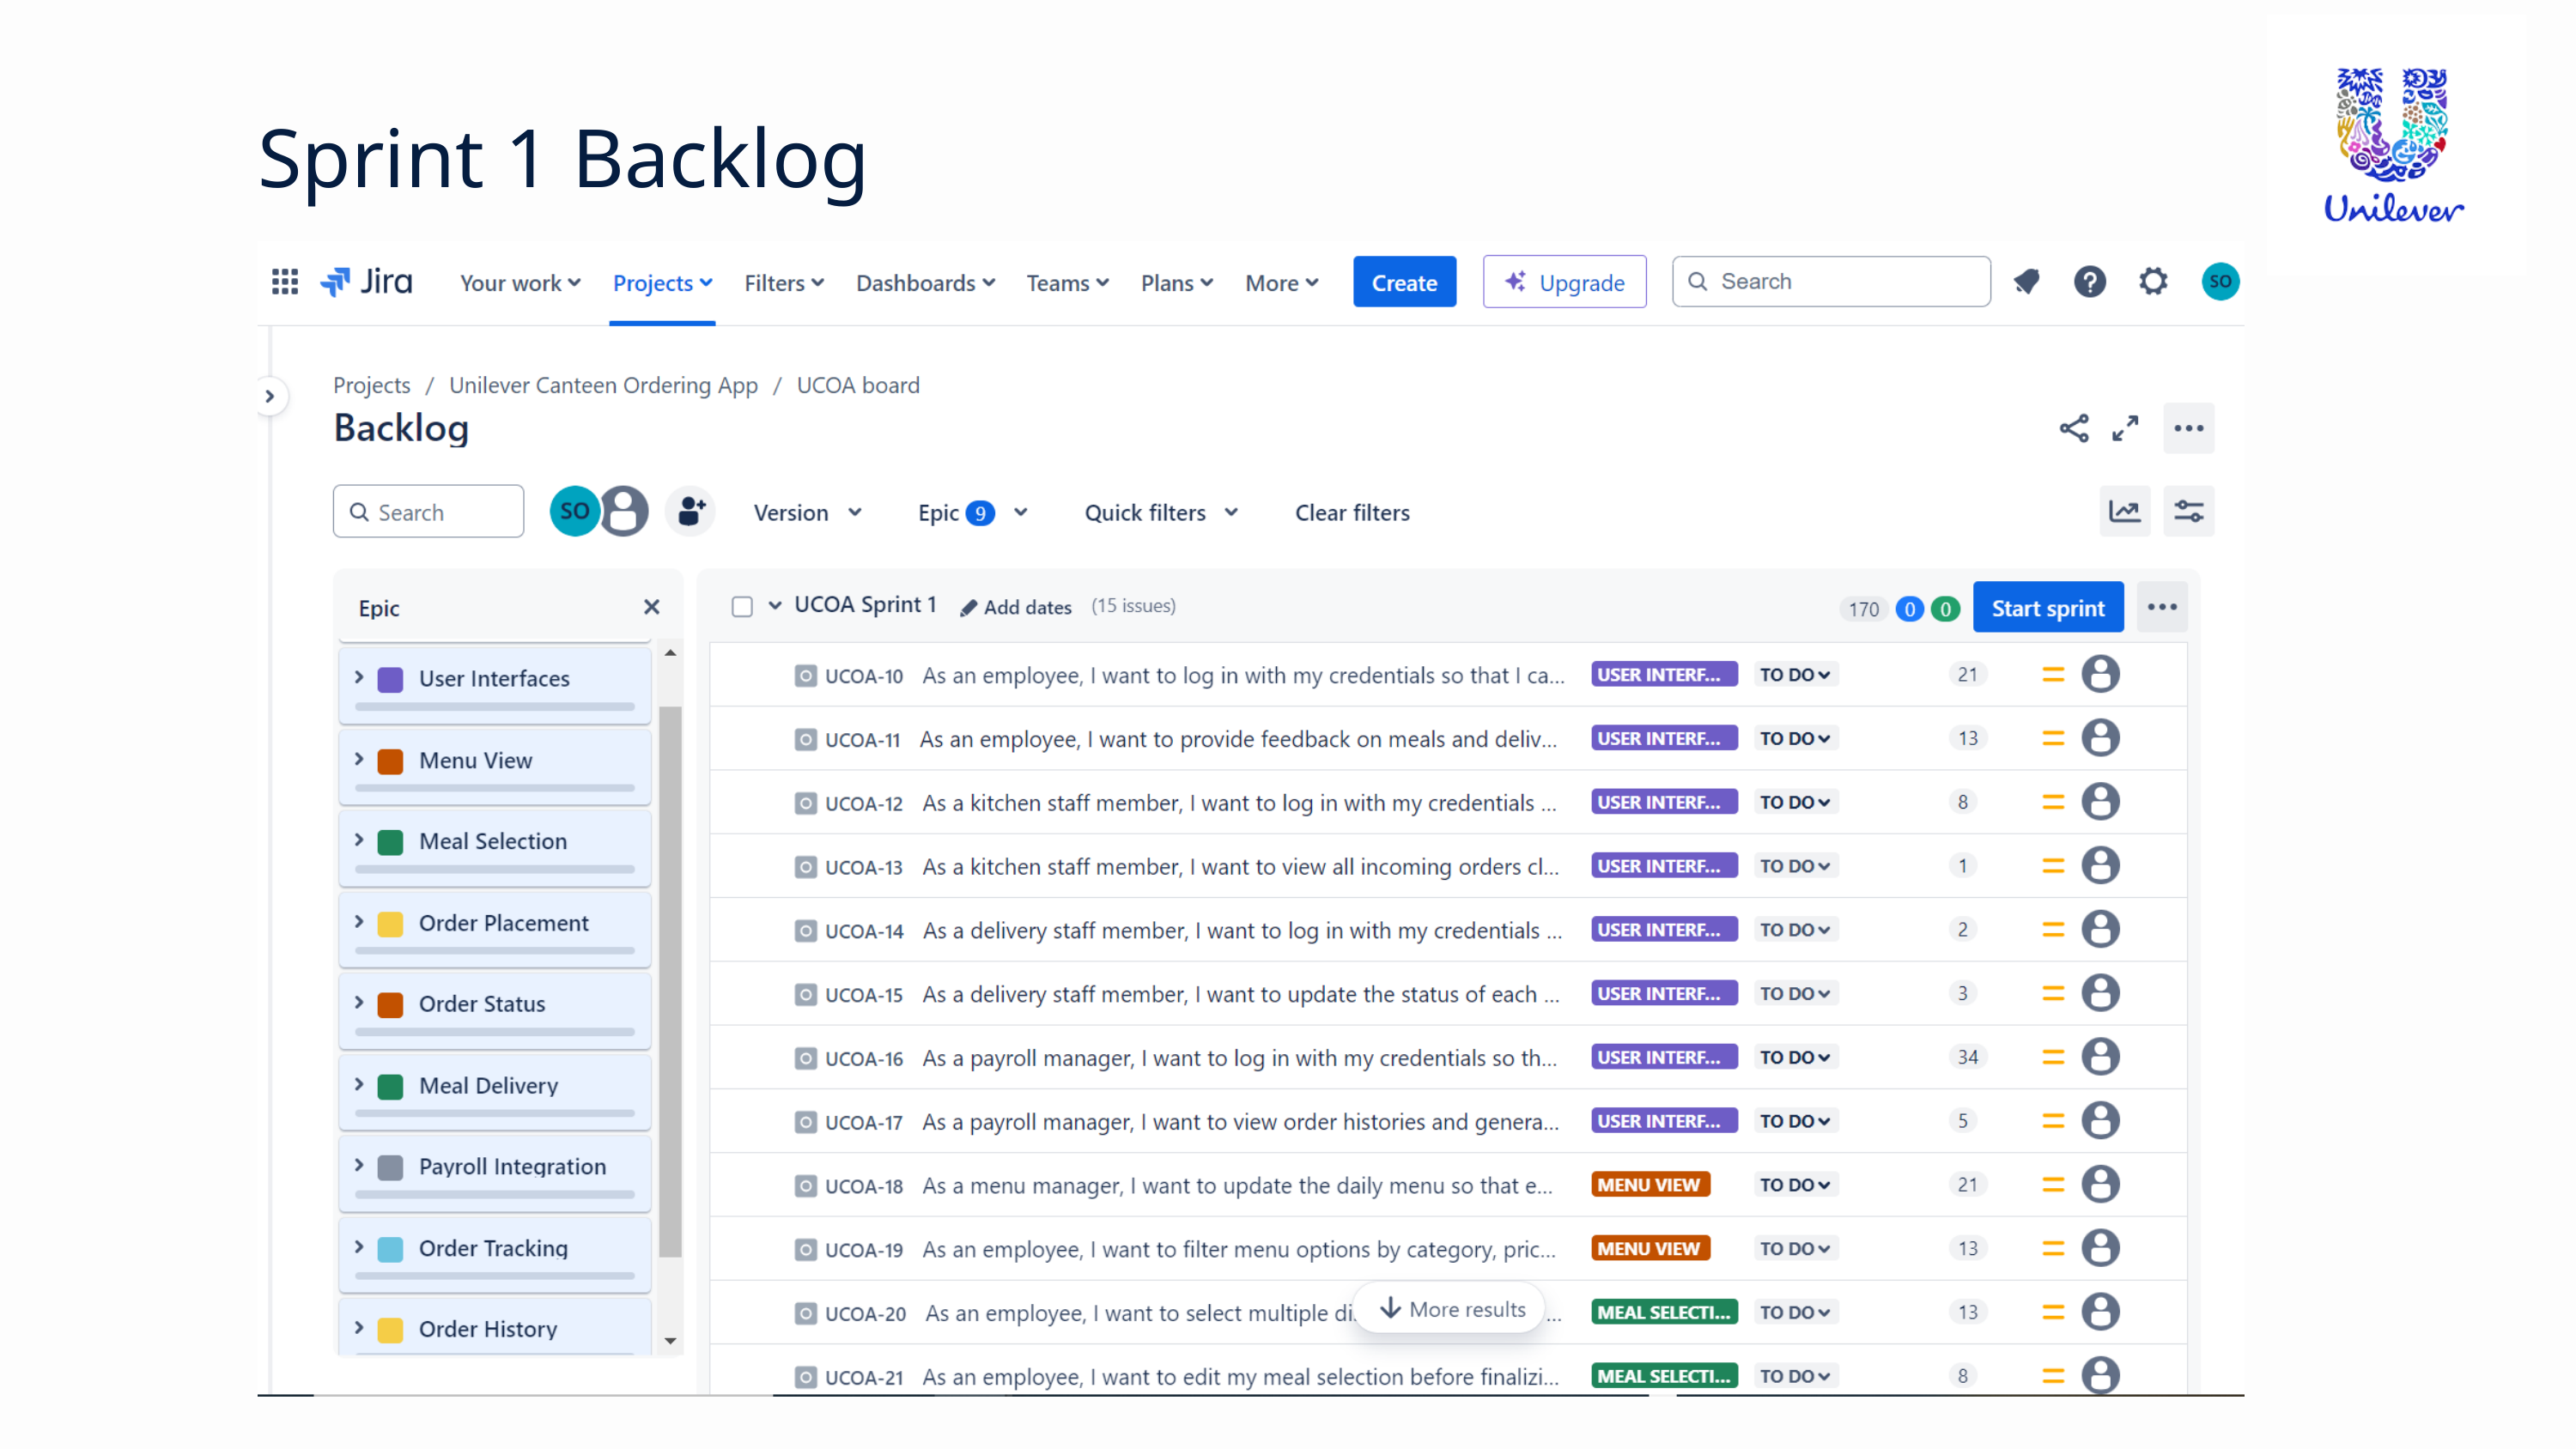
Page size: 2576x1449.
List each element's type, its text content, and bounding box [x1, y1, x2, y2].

picture [257, 241, 2245, 1397]
text_box [2266, 15, 2527, 276]
text_box Sprint 1 Backlog [258, 90, 1305, 203]
